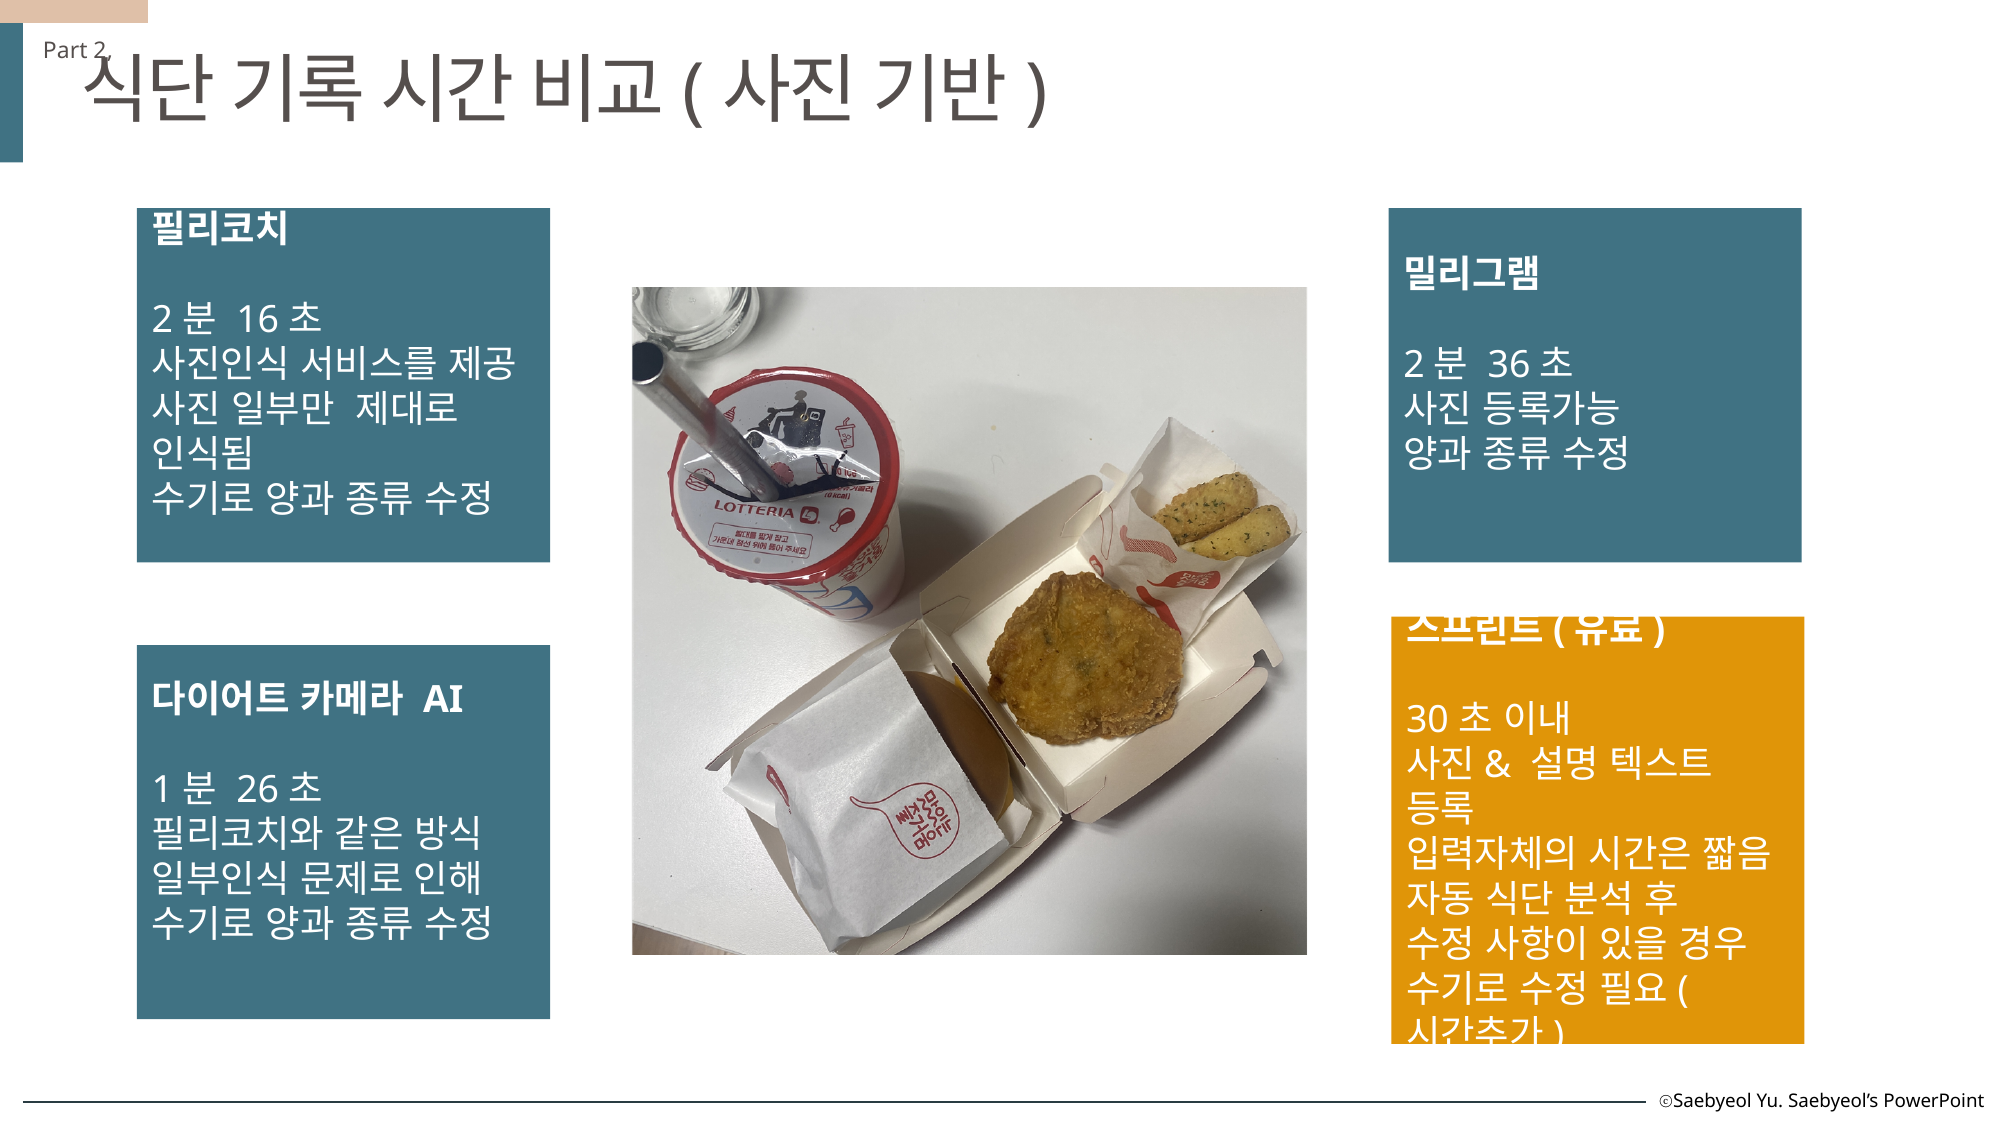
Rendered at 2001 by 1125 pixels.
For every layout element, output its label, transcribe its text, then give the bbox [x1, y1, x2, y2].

picture [631, 287, 1308, 955]
text_box 필리코치 2분 16초 사진인식 서비스를 제공 사진 일부만 제대로 인식됨 수기로 양과 종류 수정 [136, 207, 551, 563]
text_box 스프린트(유료) 30초 이내 사진& 설명 텍스트 등록 입력자체의 시간은 짧음 자동 식단 분석 후 수정 사항이 있을 경우 수기로 수정 필요(시간추가) [1390, 616, 1806, 1045]
text_box 식단 기록 시간 비교(사진 기반) [66, 34, 1063, 139]
text_box [0, 24, 24, 163]
text_box 다이어트 카메라 AI 1분 26초 필리코치와 같은 방식 일부인식 문제로 인해 수기로 양과 종류 수정 [136, 644, 551, 1020]
text_box Part 2, [28, 28, 128, 71]
text_box 밀리그램 2분 36초 사진 등록가능 양과 종류 수정 [1388, 207, 1803, 563]
text_box [0, 0, 149, 24]
